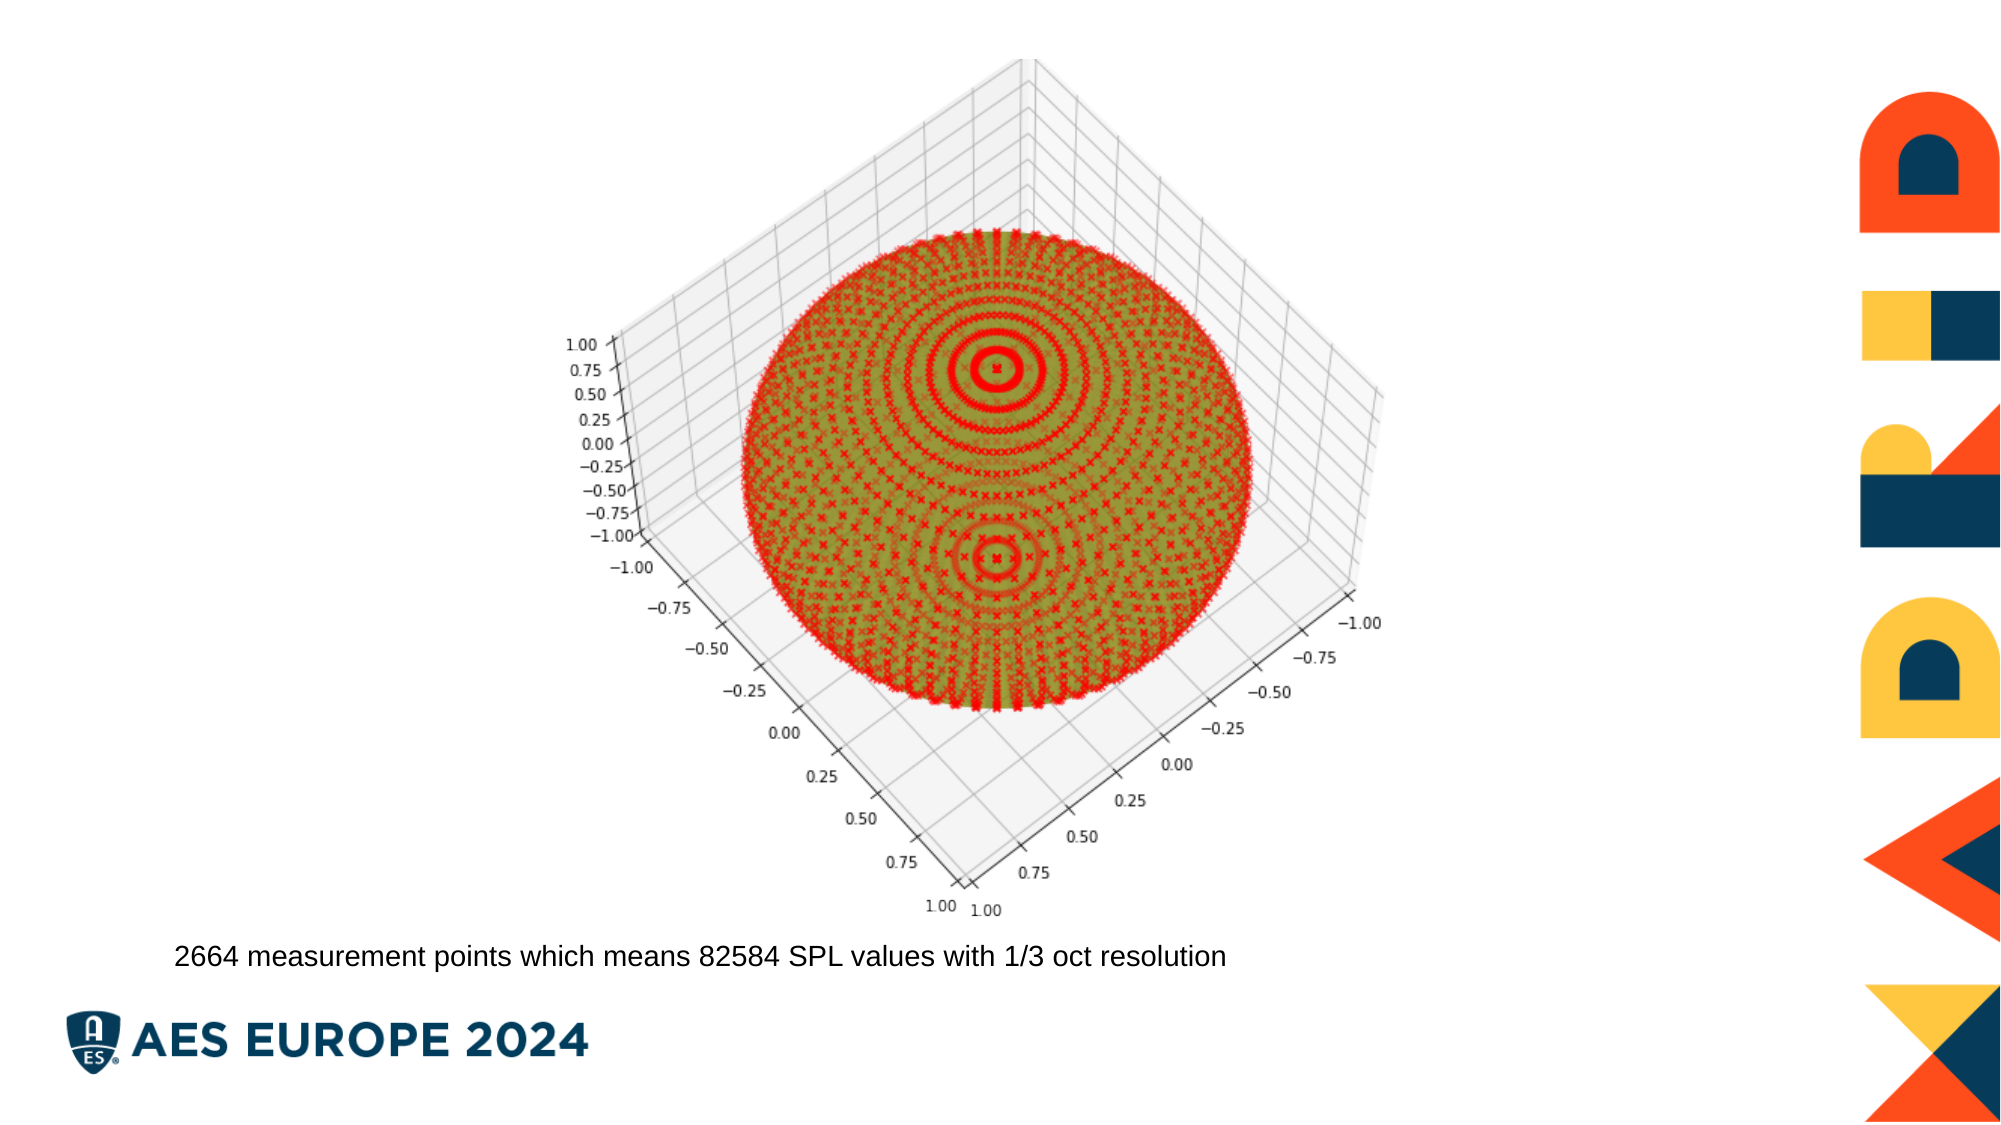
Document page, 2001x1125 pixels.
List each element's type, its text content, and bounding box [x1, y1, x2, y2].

picture [0, 0, 2001, 1125]
text_box 2664 measurement points which means 82584 SPL values with 1/3 oct resolution [159, 935, 1510, 980]
